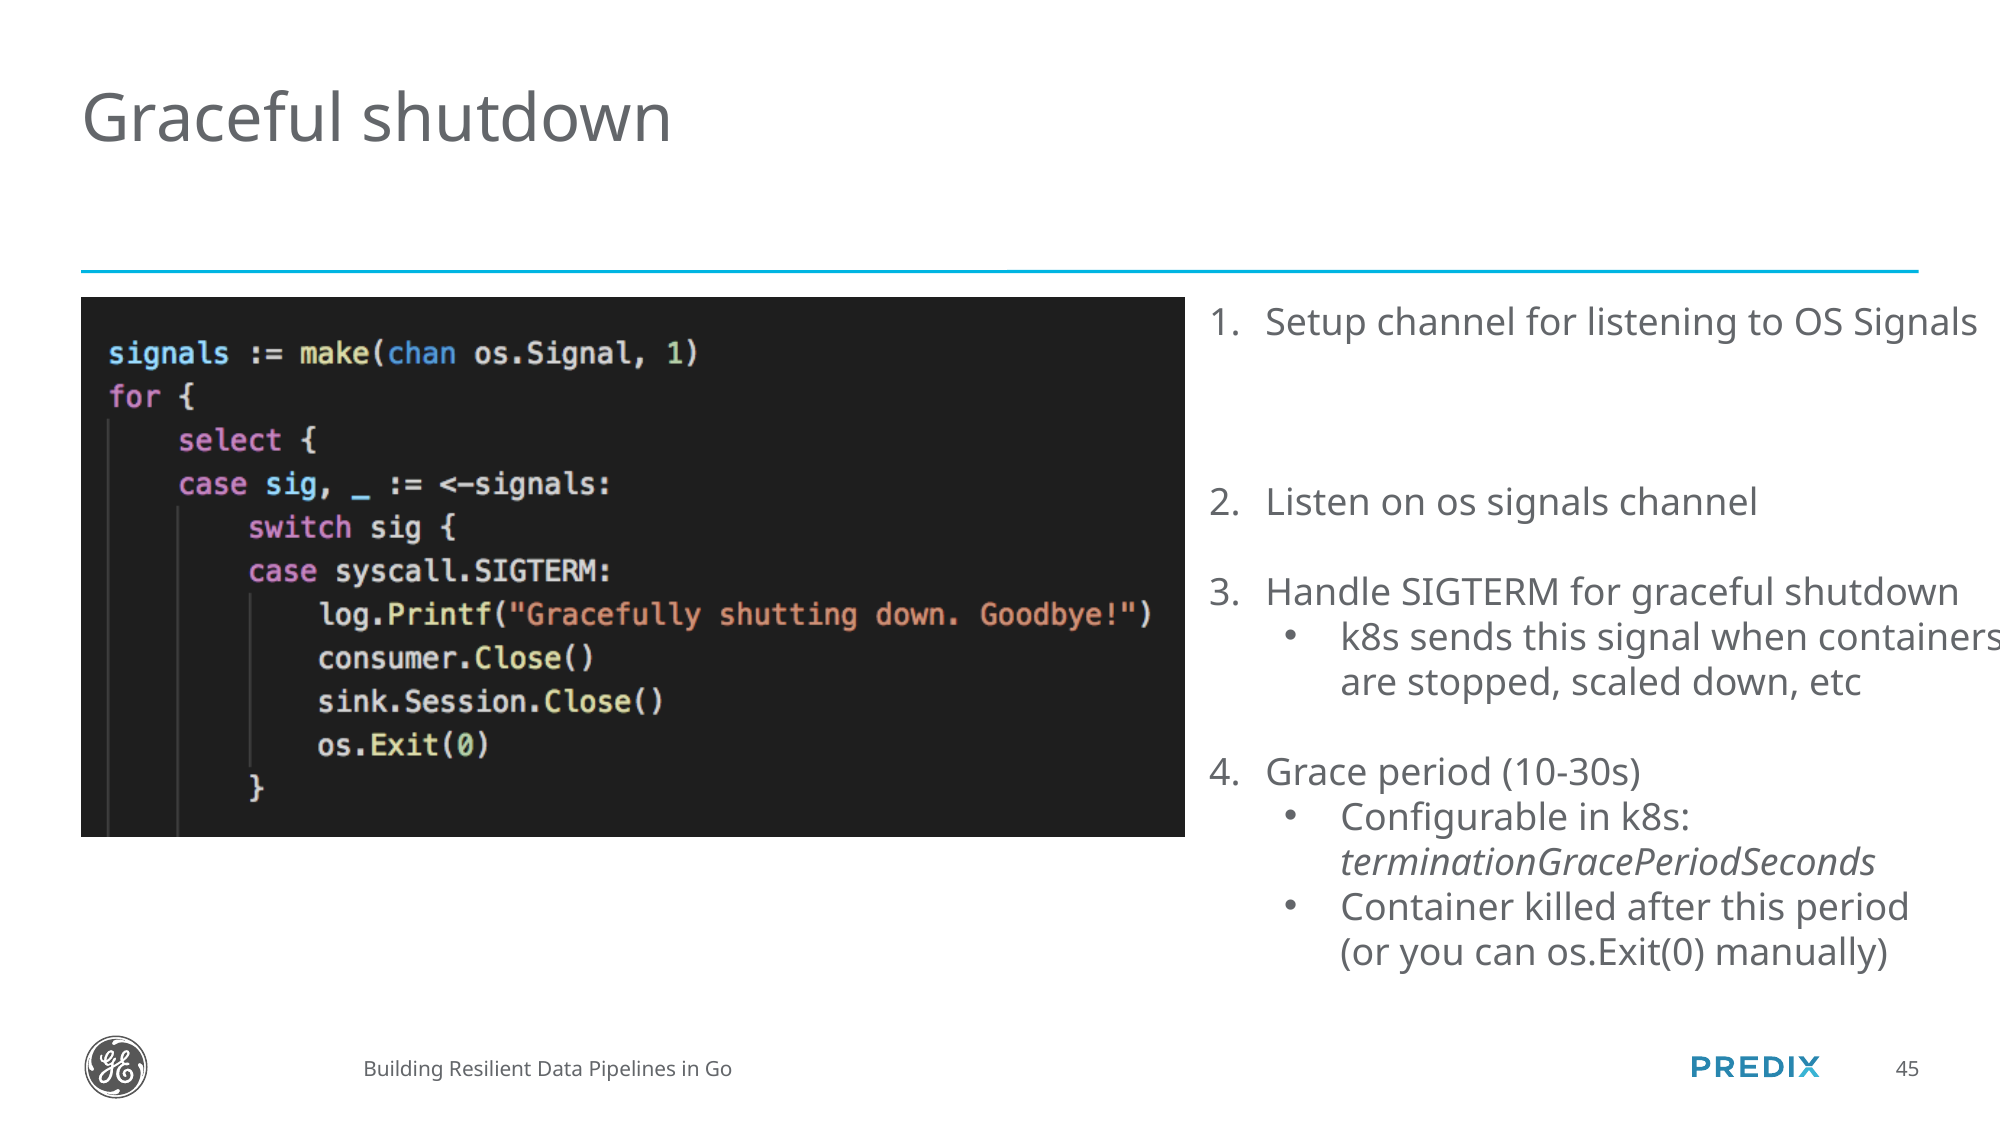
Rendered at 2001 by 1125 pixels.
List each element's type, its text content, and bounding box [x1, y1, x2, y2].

text_box Setup channel for listening to OS Signals Listen on os signals channel Handle SIGTERM for graceful shutdown k8s sends this signal when containers are stopped, scaled down, etc Grace period (10-30s) Configurable in k8s: terminationGracePeriodSeconds Container killed after this period (or you can os.Exit(0) manually) [1209, 297, 2000, 973]
slide_number 45 [1865, 1055, 1920, 1086]
footer Building Resilient Data Pipelines in Go [208, 1055, 738, 1086]
title Graceful shutdown [81, 83, 1919, 234]
picture [80, 297, 1186, 837]
